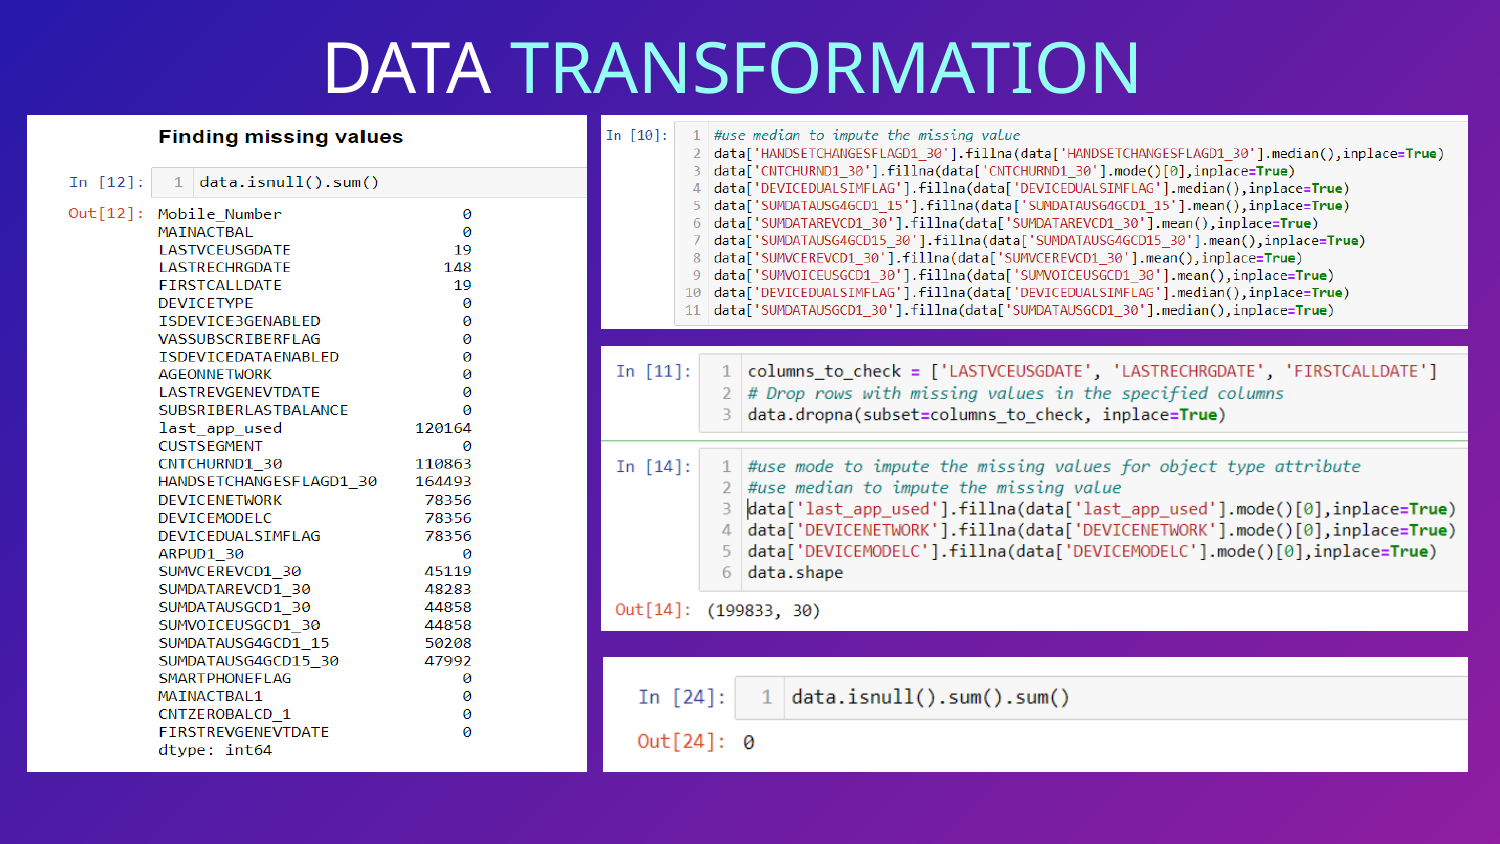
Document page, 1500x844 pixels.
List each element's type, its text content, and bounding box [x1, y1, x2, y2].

text_box DATA TRANSFORMATION [306, 14, 1159, 115]
picture [600, 346, 1469, 631]
picture [600, 115, 1469, 329]
picture [27, 115, 587, 772]
picture [603, 657, 1469, 772]
